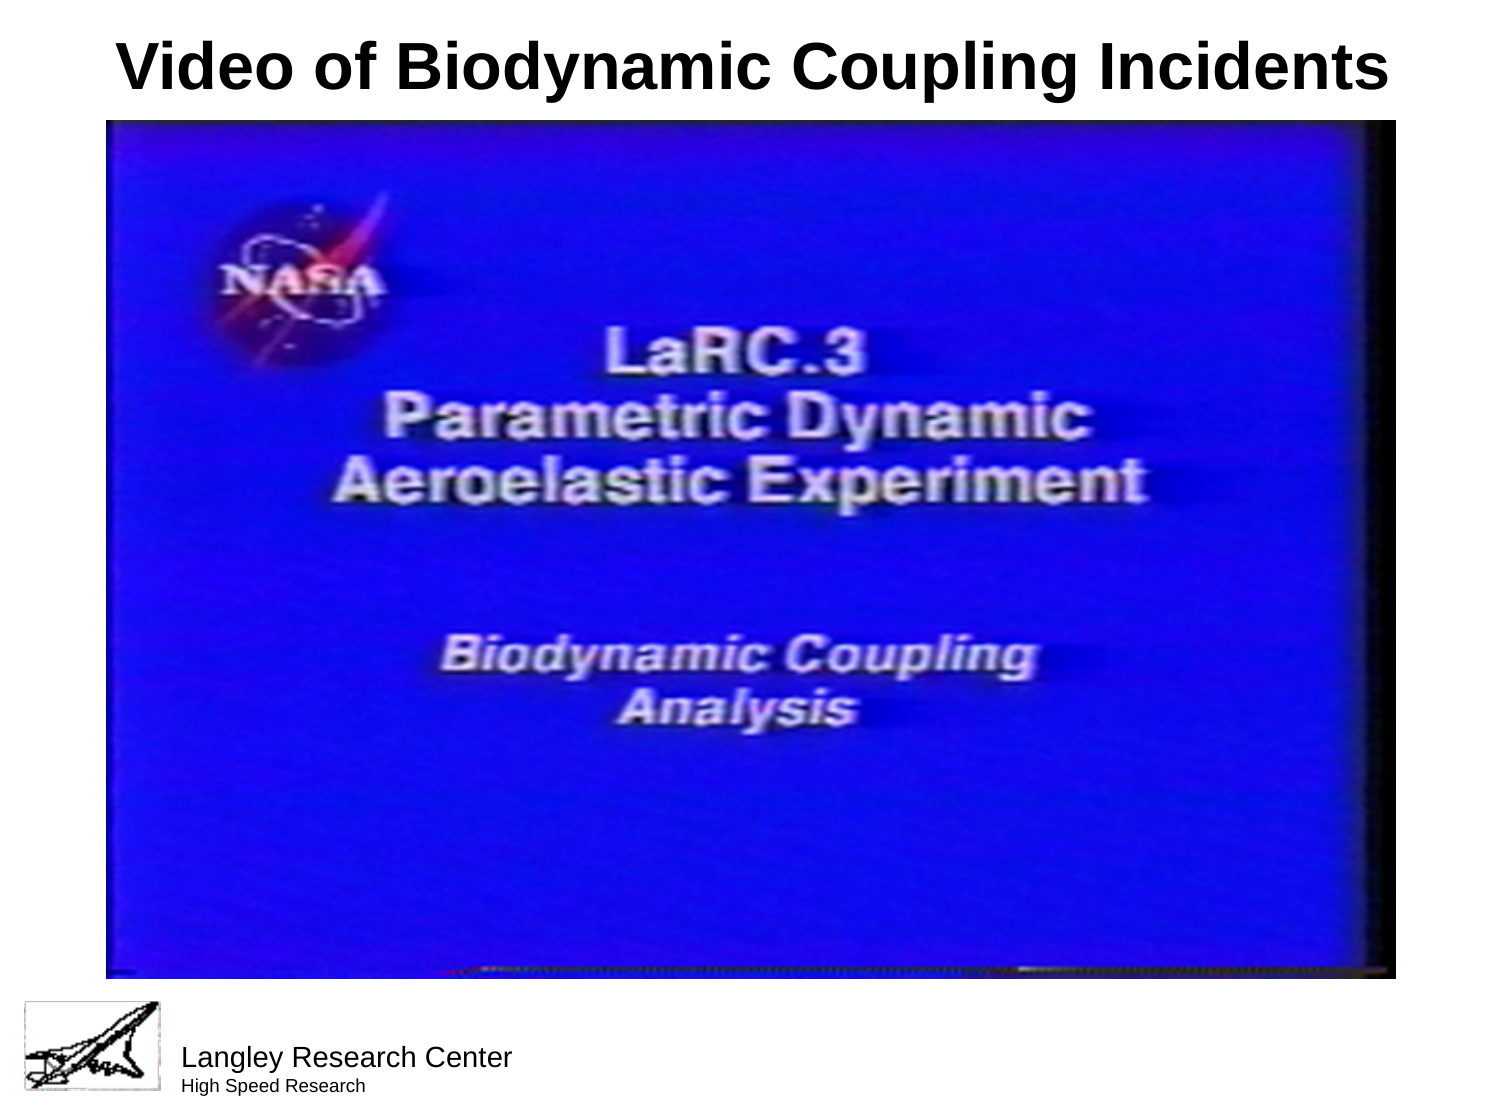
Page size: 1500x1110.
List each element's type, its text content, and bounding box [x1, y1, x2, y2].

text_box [105, 119, 1397, 981]
title Video of Biodynamic Coupling Incidents [104, 24, 1450, 110]
picture [24, 1000, 161, 1091]
